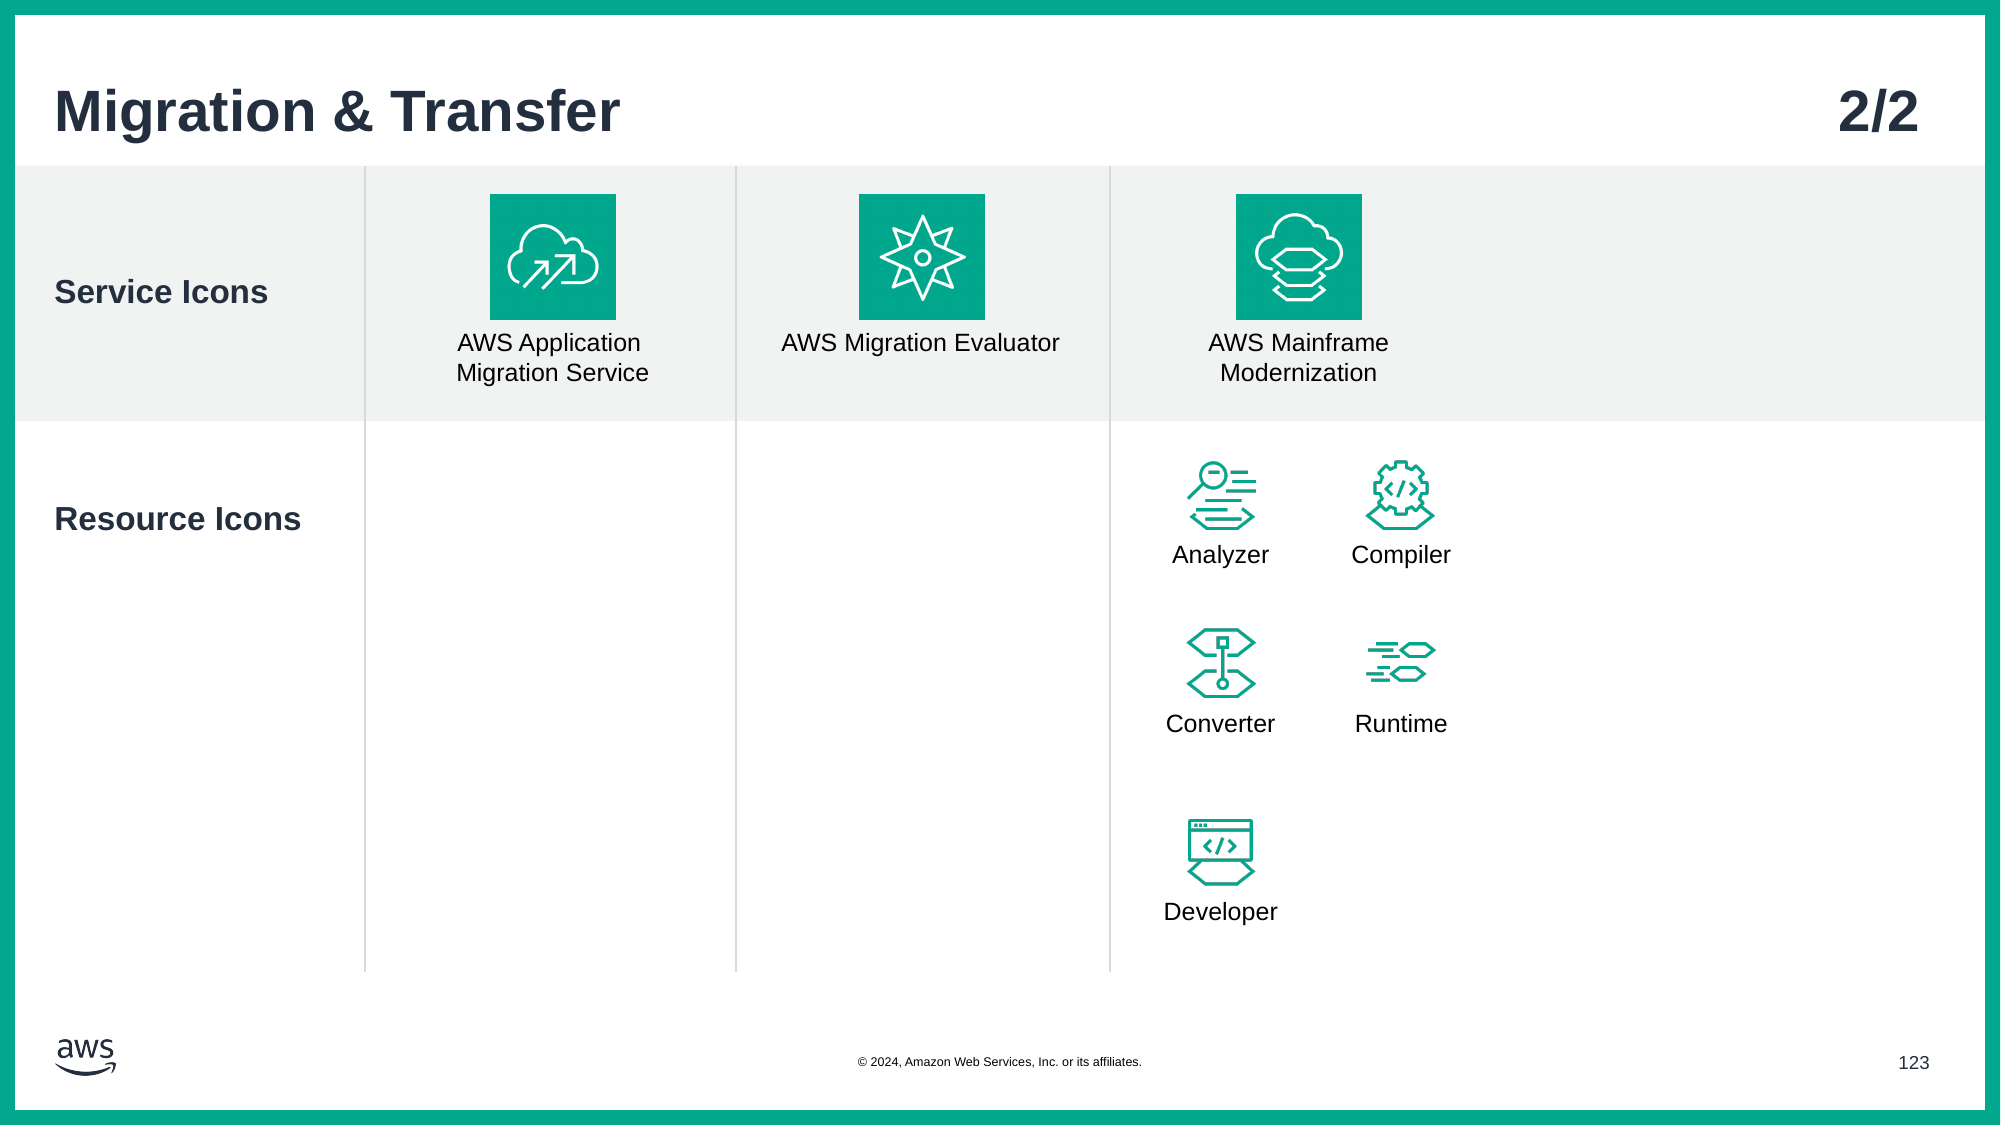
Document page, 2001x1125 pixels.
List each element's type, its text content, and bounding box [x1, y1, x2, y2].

picture [55, 1039, 116, 1076]
slide_number 123 [1494, 1031, 1945, 1092]
text_box AWS Migration Evaluator [736, 319, 1108, 364]
text_box AWS Mainframe Modernization [1118, 319, 1480, 394]
picture [859, 194, 985, 320]
footer © 2024, Amazon Web Services, Inc. or its affiliates. [662, 1031, 1338, 1092]
picture [1236, 194, 1362, 320]
text_box Analyzer [1139, 531, 1302, 576]
picture [490, 194, 616, 320]
text_box Compiler [1320, 531, 1483, 576]
text_box Runtime [1320, 700, 1483, 746]
text_box Developer [1139, 887, 1302, 933]
text_box Converter [1139, 700, 1302, 746]
picture [1183, 814, 1259, 890]
picture [1362, 457, 1438, 533]
picture [1183, 457, 1259, 534]
picture [1363, 623, 1439, 699]
title Migration & Transfer 2/2 [39, 59, 1963, 166]
picture [1183, 625, 1259, 701]
text_box AWS Application Migration Service [369, 319, 735, 394]
